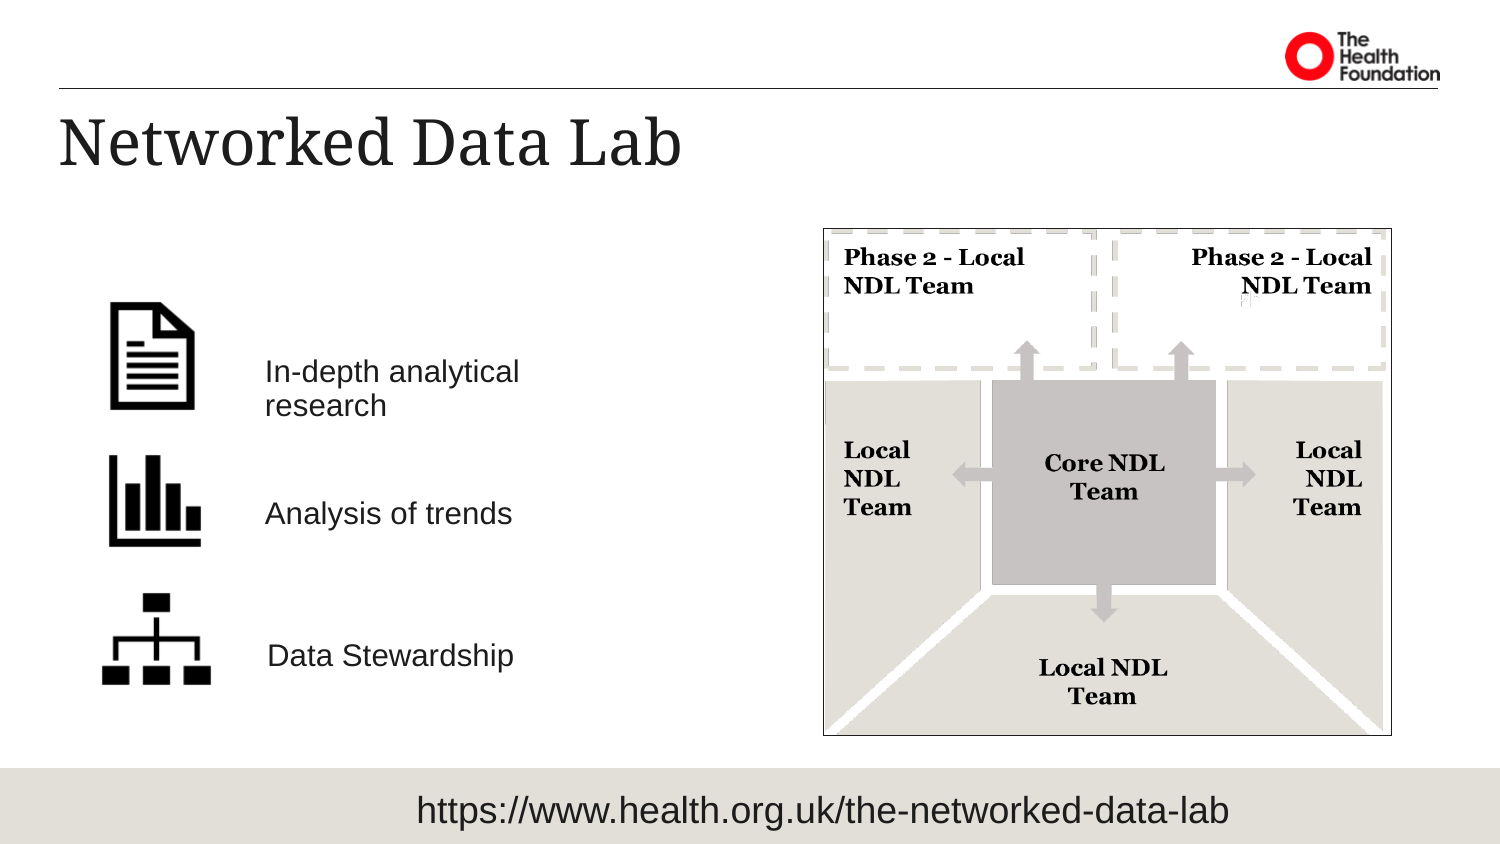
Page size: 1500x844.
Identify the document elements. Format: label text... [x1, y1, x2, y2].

text_box [91, 573, 222, 705]
text_box [87, 290, 218, 422]
picture [1285, 31, 1440, 82]
text_box Analysis of trends [265, 497, 708, 563]
text_box [89, 435, 220, 567]
text_box https://www.health.org.uk/the-networked-data-lab [401, 778, 1245, 838]
text_box [0, 768, 1500, 844]
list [823, 228, 1392, 736]
text_box Data Stewardship [266, 639, 710, 704]
title Networked Data Lab [59, 101, 1438, 180]
text_box In-depth analytical research [265, 355, 708, 421]
